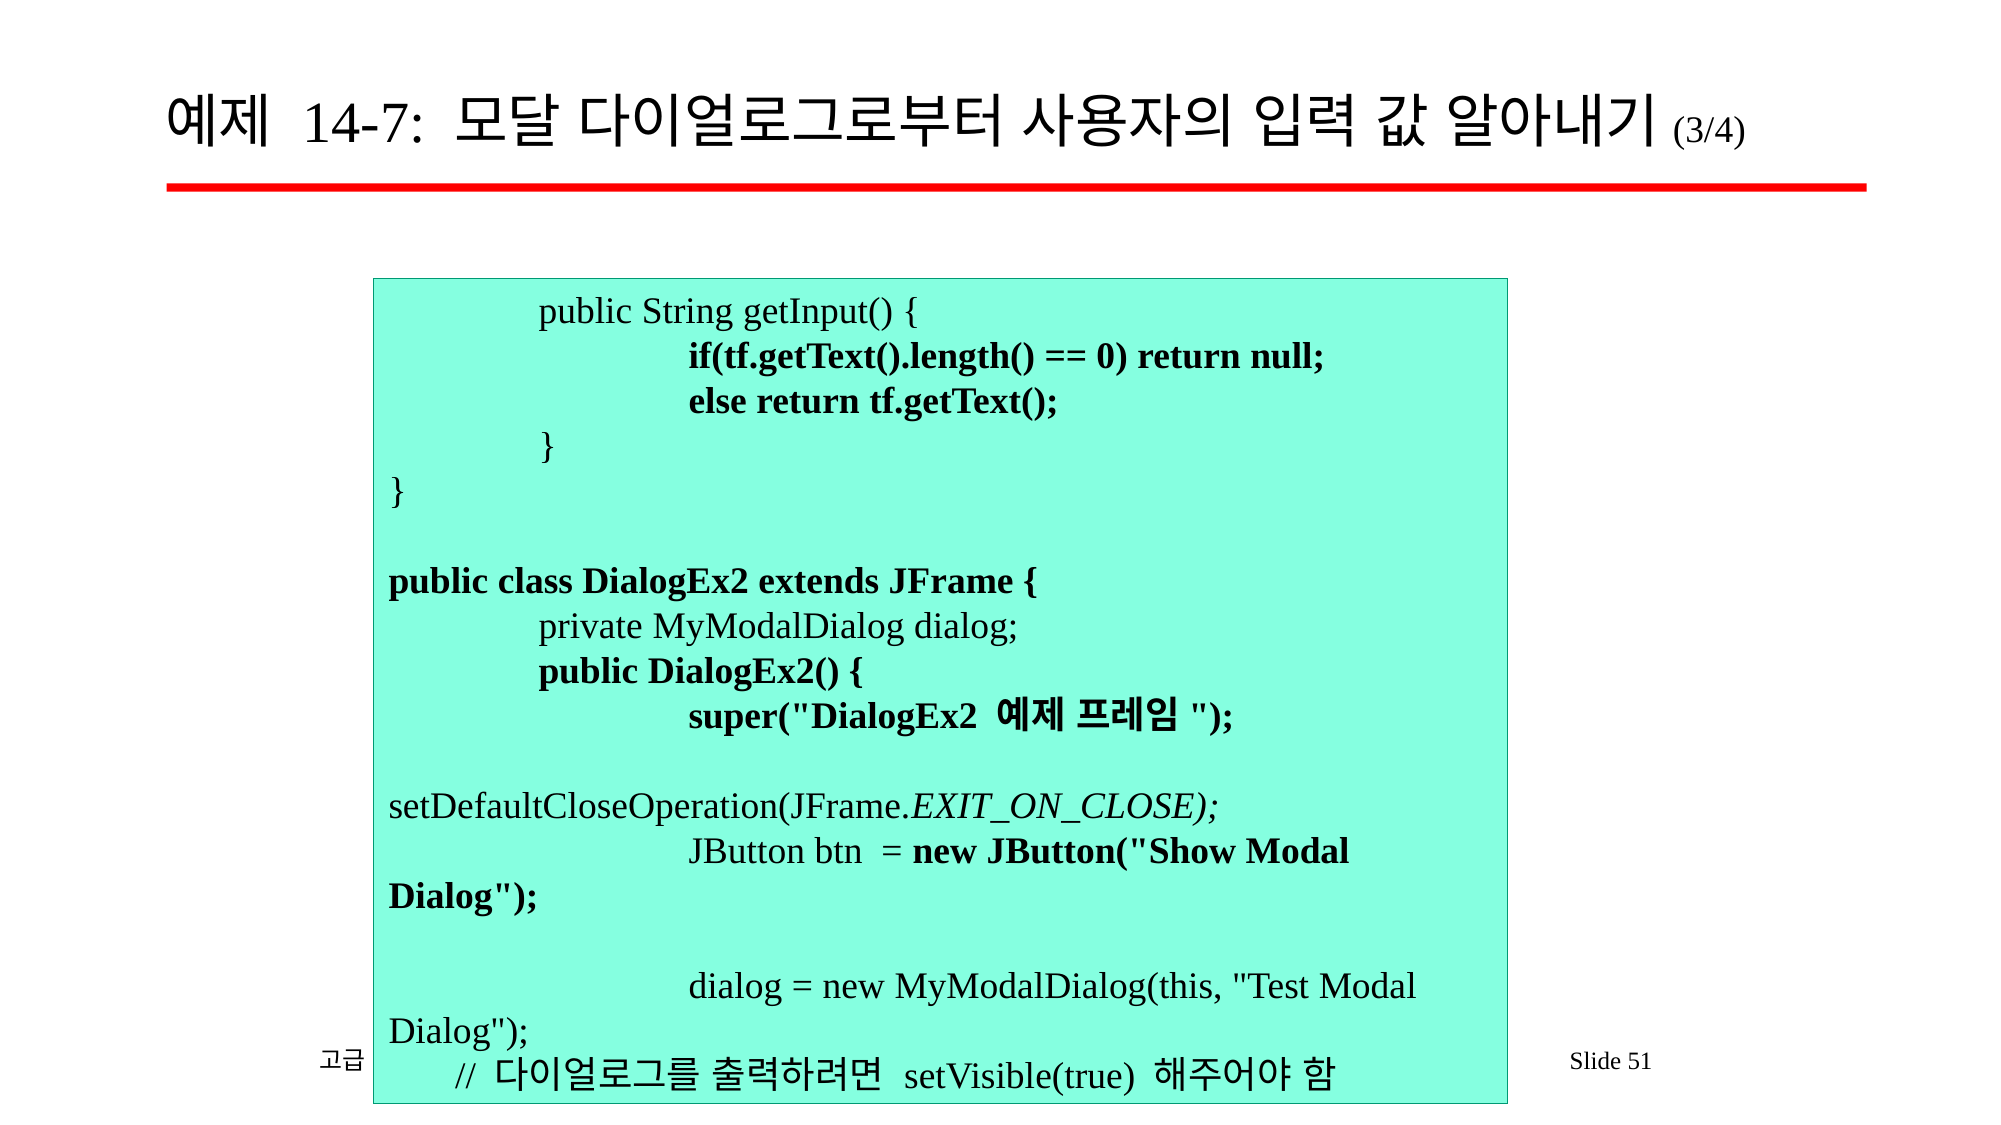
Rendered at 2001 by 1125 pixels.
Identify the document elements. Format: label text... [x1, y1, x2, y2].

title 예제 14-7: 모달 다이얼로그로부터 사용자의 입력 값 알아내기(3/4) [150, 50, 1850, 188]
text_box public String getInput() { if(tf.getText().length() == 0) return null; else return tf.getText(); } } public class DialogEx2 extends JFrame { private MyModalDialog dialog; public DialogEx2() { super("DialogEx2 예제 프레임"); setDefaultCloseOperation(JFrame.EXIT_ON_CLOSE); JButton btn = new JButton("Show Modal Dialog"); dialog = new MyModalDialog(this, "Test Modal Dialog"); // 다이얼로그를 출력하려면 setVisible(true) 해주어야 함 [373, 278, 1508, 1104]
